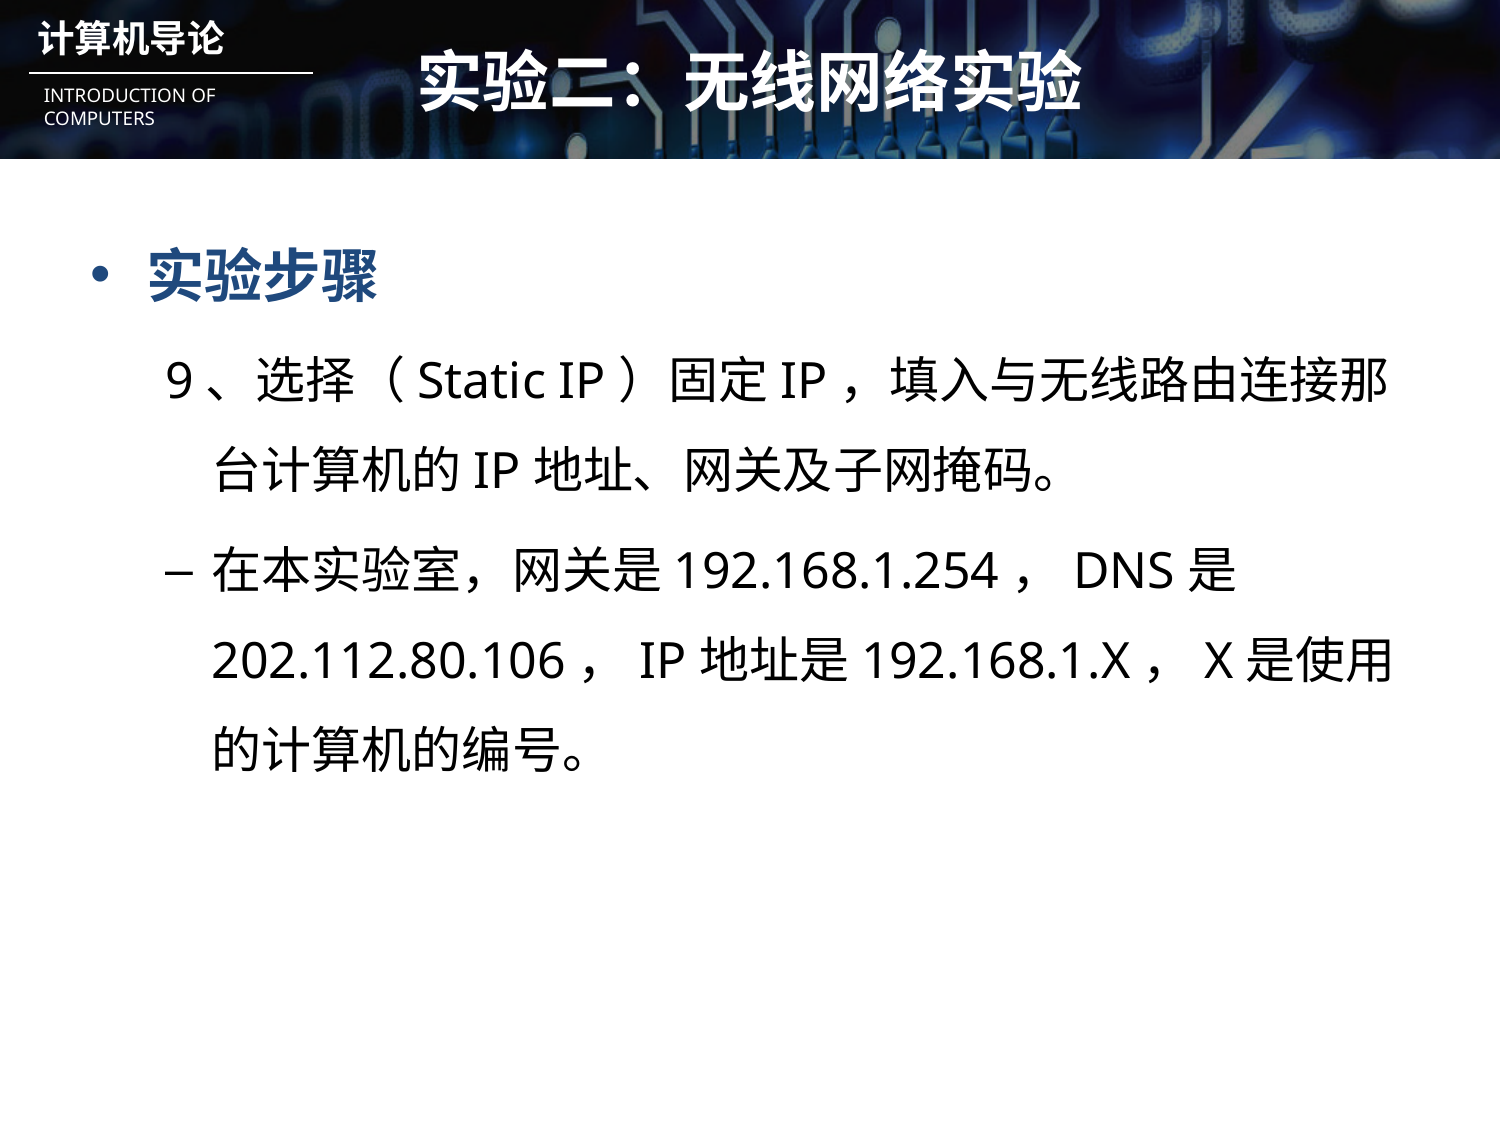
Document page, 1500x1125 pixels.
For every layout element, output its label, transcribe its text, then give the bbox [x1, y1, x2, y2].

picture [0, 0, 1500, 159]
list 实验步骤 9、选择（Static IP）固定IP，填入与无线路由连接那台计算机的IP地址、网关及子网掩码。 在本实验室，网关是192.168.1.254，DNS是202.112.80.106，IP地址是192.168.1.X，X是使用的计算机的编号。 [75, 196, 1425, 1083]
title 实验二：无线网络实验 [76, 21, 1424, 138]
